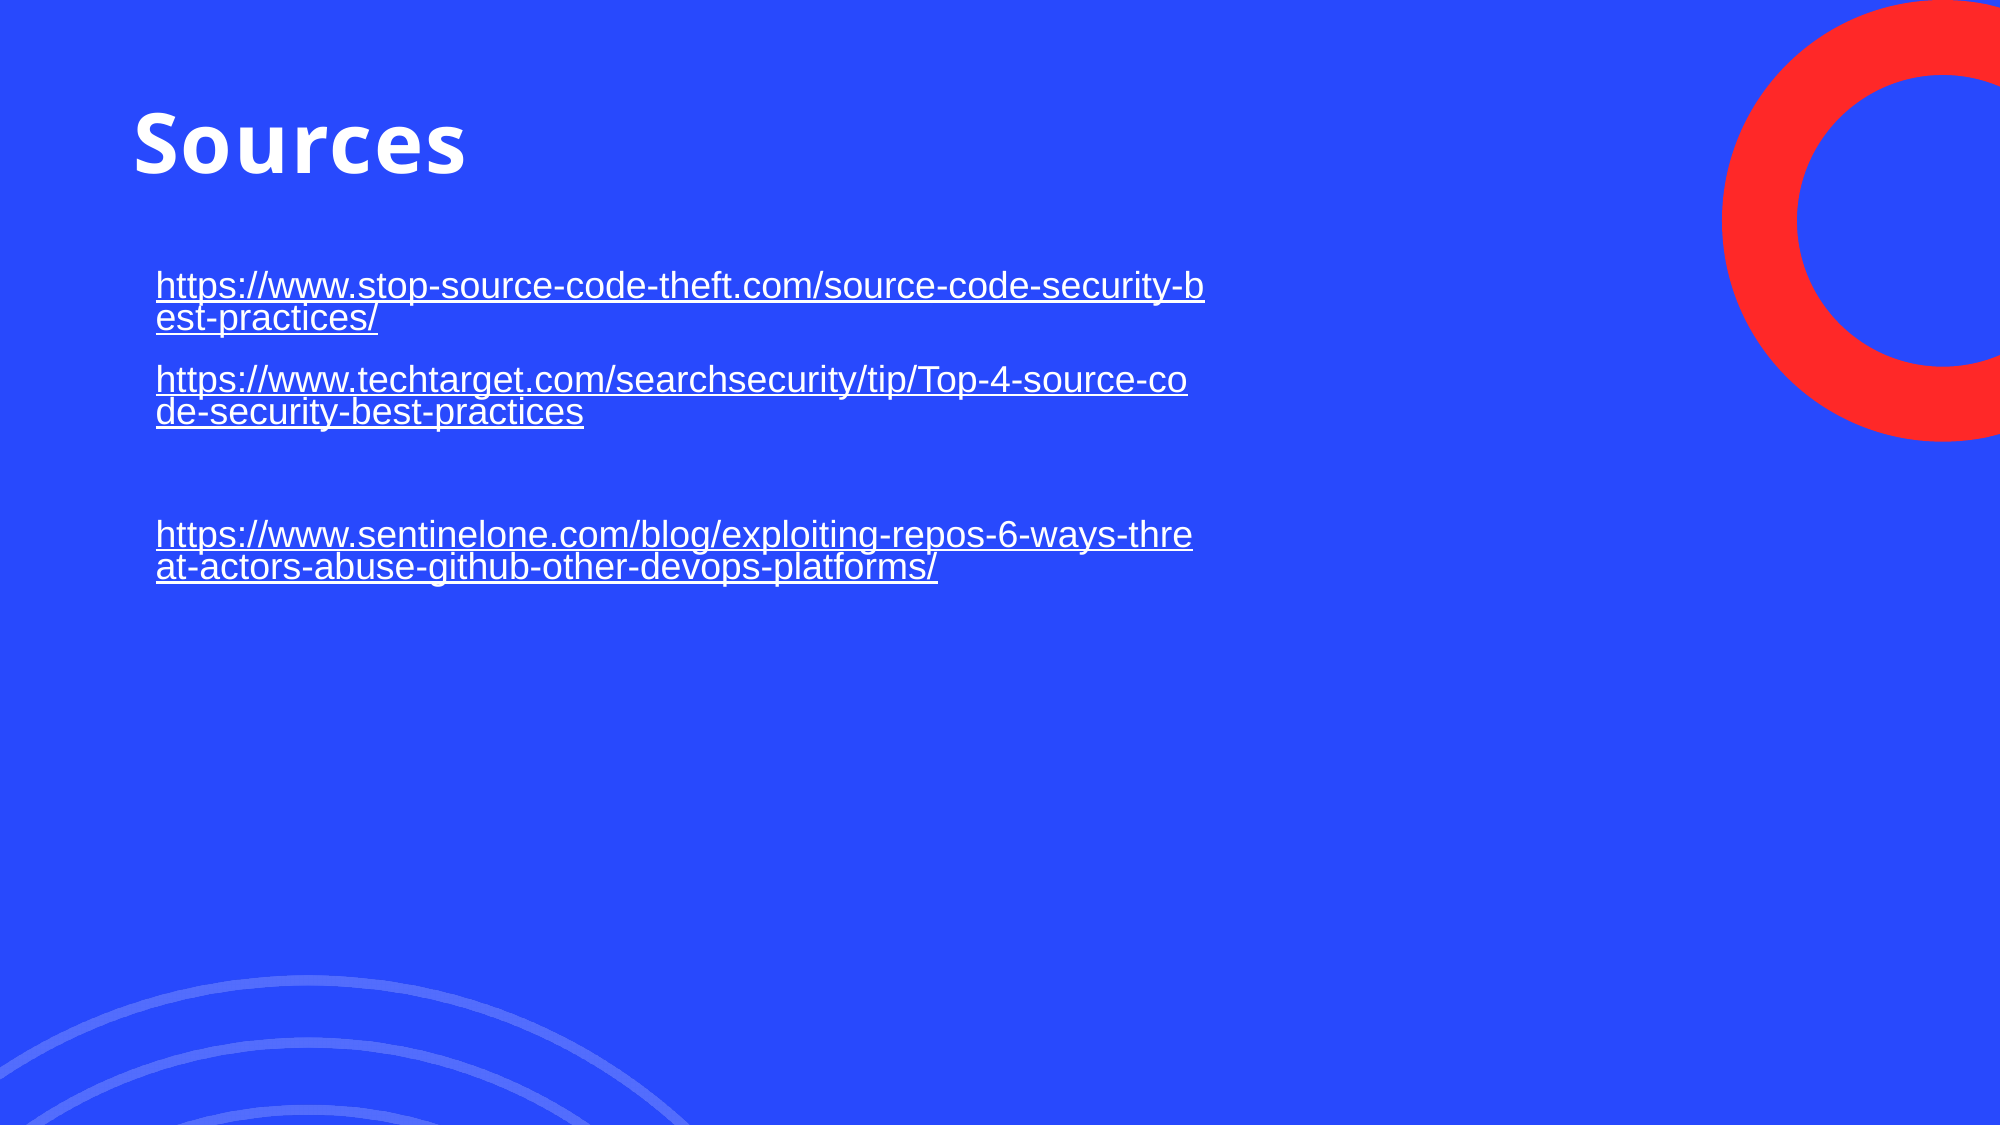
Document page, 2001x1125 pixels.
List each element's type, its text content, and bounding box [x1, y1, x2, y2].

list https://www.stop-source-code-theft.com/source-code-security-best-practices/ https://www.techtarget.com/searchsecurity/tip/Top-4-source-code-security-best-practices https://www.sentinelone.com/blog/exploiting-repos-6-ways-threat-actors-abuse-github-other-devops-platforms/ [155, 266, 1206, 767]
picture [0, 975, 871, 1125]
title Sources [133, 102, 1183, 402]
